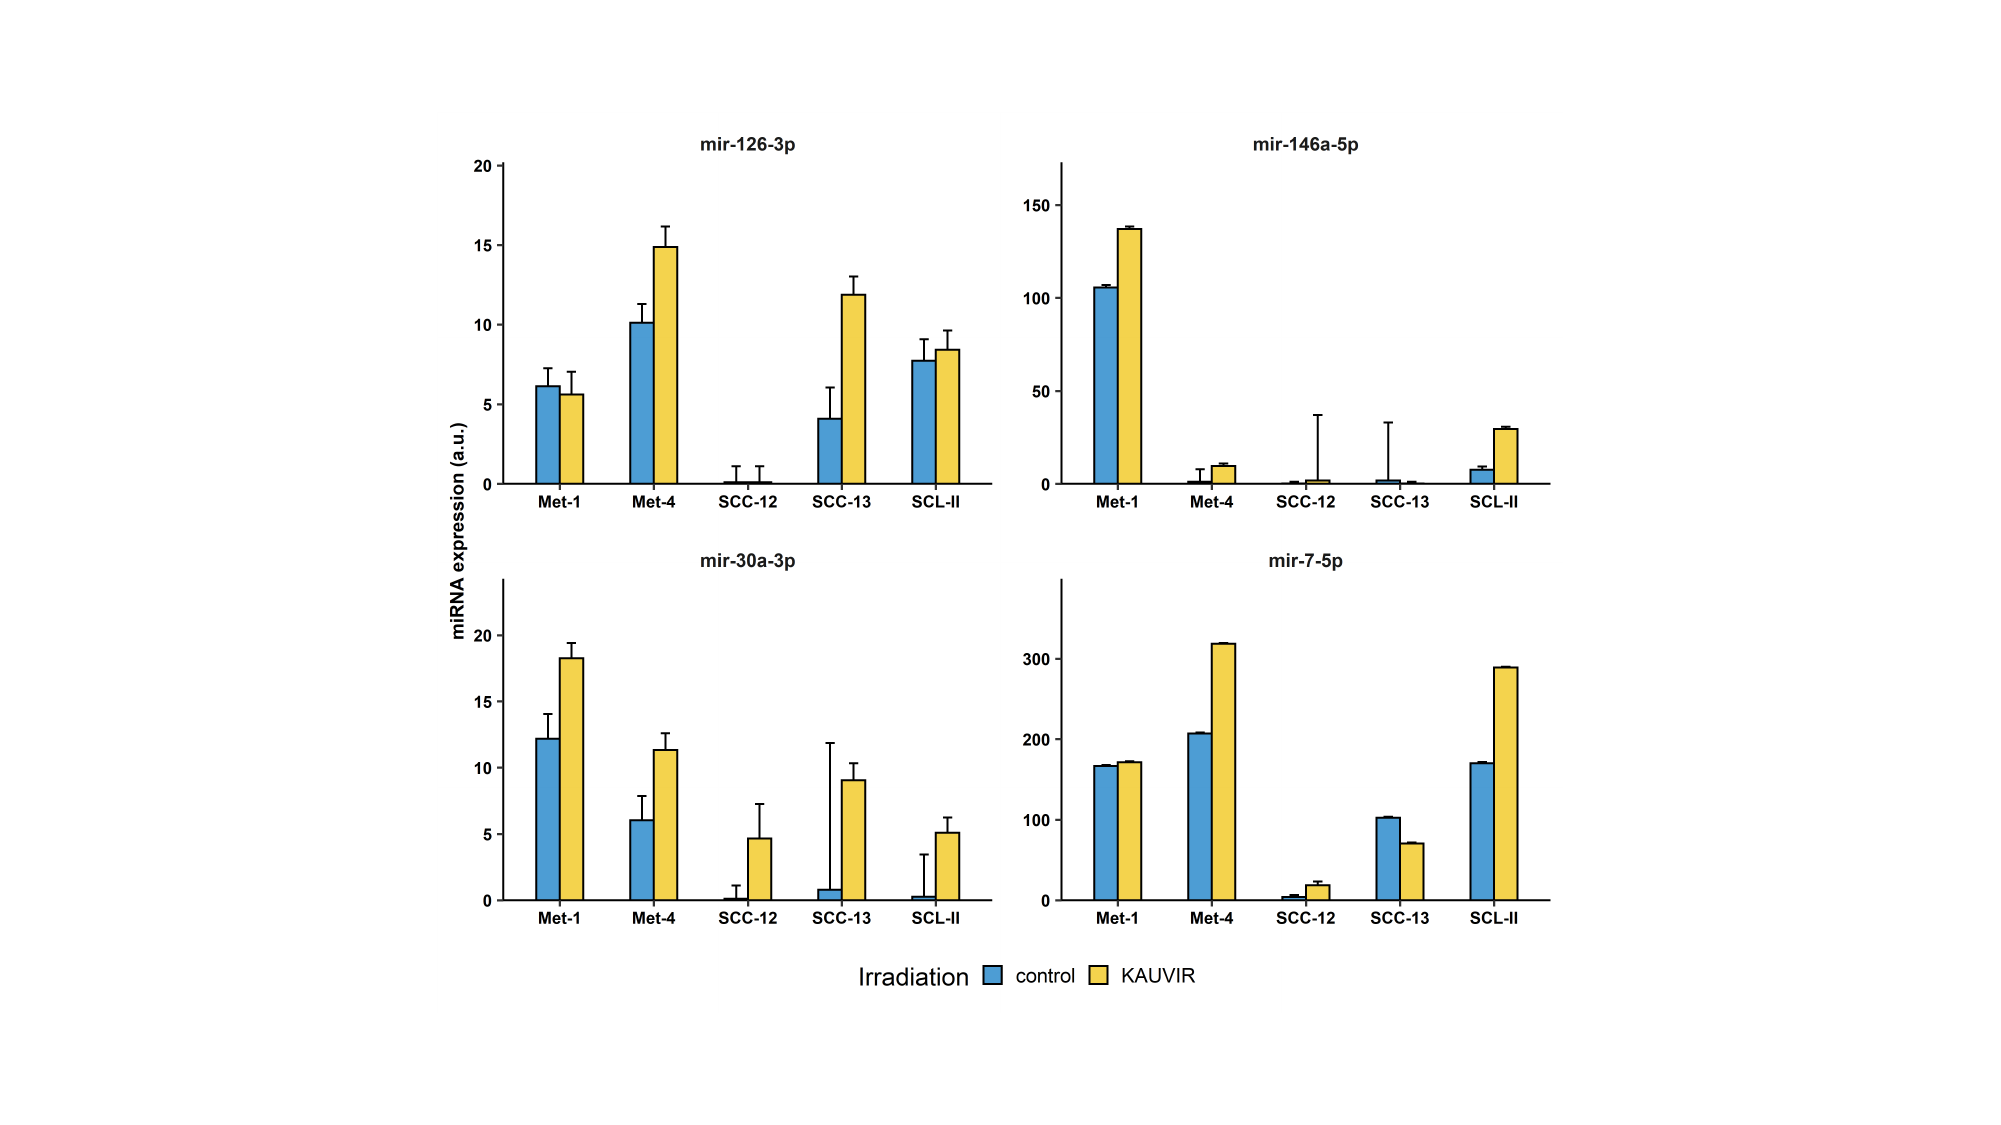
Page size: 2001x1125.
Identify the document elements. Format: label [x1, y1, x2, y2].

picture [437, 112, 1563, 1013]
